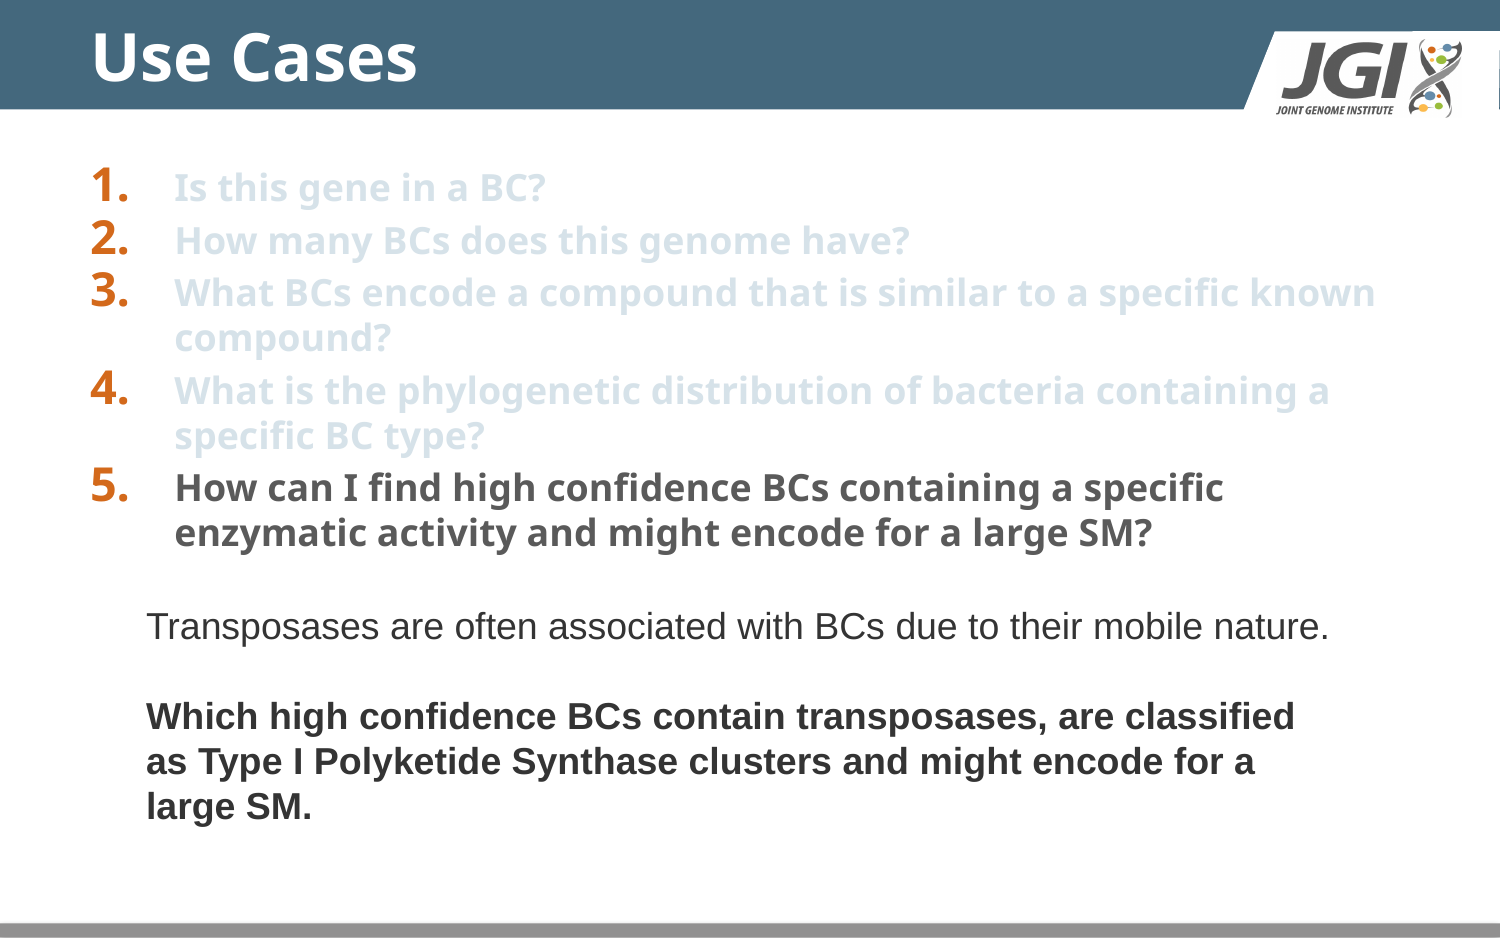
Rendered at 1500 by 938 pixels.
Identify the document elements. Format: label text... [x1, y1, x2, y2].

picture [1276, 39, 1462, 118]
list Is this gene in a BC? How many BCs does this genome have? What BCs encode a compound that is similar to a specific known compound? What is the phylogenetic distribution of bacteria containing a specific BC type? How can I find high confidence BCs containing a specific enzymatic activity and might encode for a large SM? [75, 156, 1425, 838]
text_box Transposases are often associated with BCs due to their mobile nature. Which high confidence BCs contain transposases, are classified as Type I Polyketide Synthase clusters and might encode for a large SM. [131, 595, 1348, 835]
title Use Cases [75, 0, 1238, 110]
